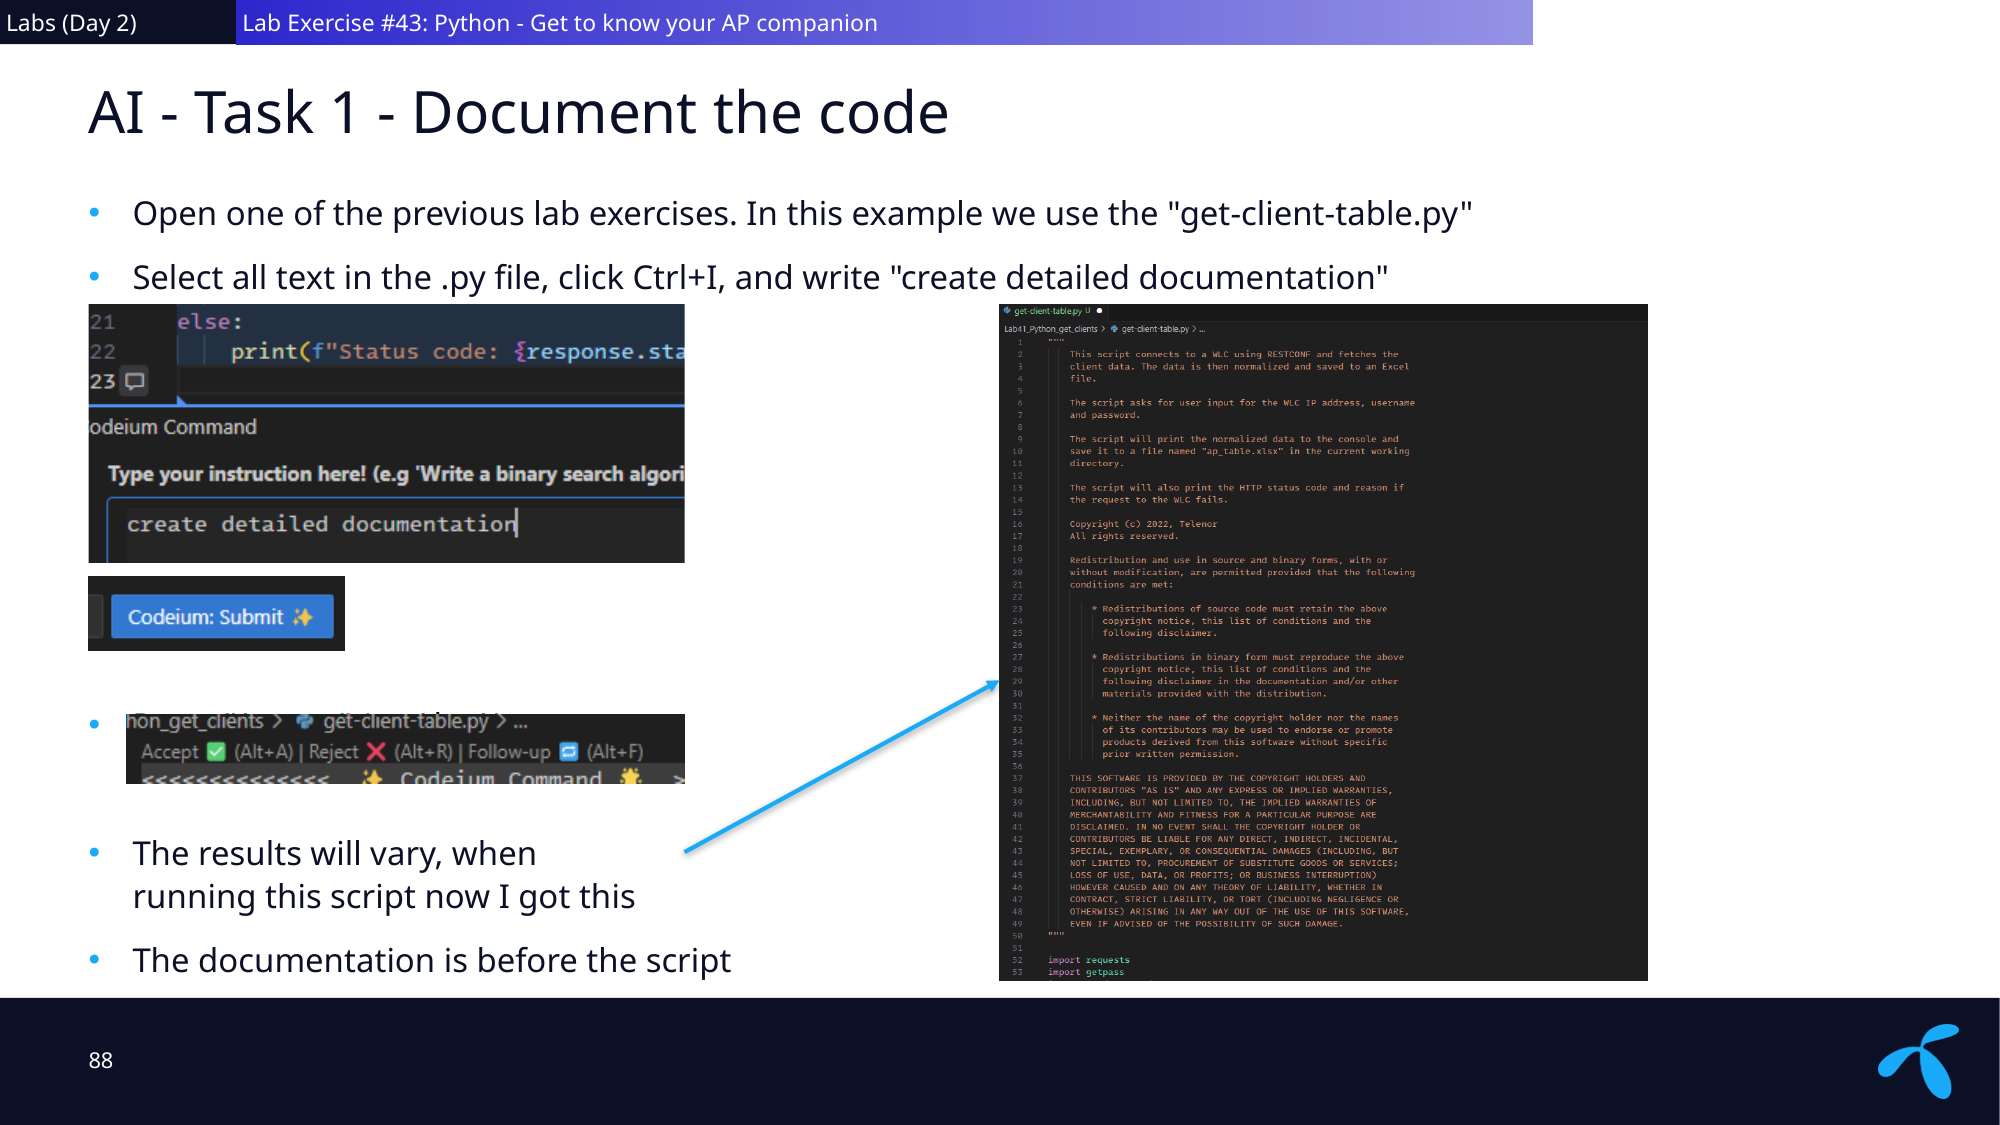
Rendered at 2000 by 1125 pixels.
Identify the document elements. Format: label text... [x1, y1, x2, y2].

picture [999, 304, 1649, 981]
picture [88, 304, 685, 563]
footer Labs (Day 2) [0, 0, 236, 45]
text_box Lab Exercise #43: Python - Get to know your AP companion [236, 0, 1533, 45]
picture [1878, 1024, 1959, 1099]
slide_number 88 [88, 1024, 237, 1099]
title AI - Task 1 - Document the code [88, 70, 1911, 160]
picture [126, 714, 684, 784]
picture [88, 575, 346, 652]
list Open one of the previous lab exercises. In this example we use the "get-client-table.py" Select all text in the .py file, click Ctrl+I, and write "create detailed documentation" Press "Accept" (or Alt+A) to accept The results will vary, when running this script now I got this The documentation is before the script [88, 160, 1766, 1016]
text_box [684, 680, 1001, 853]
